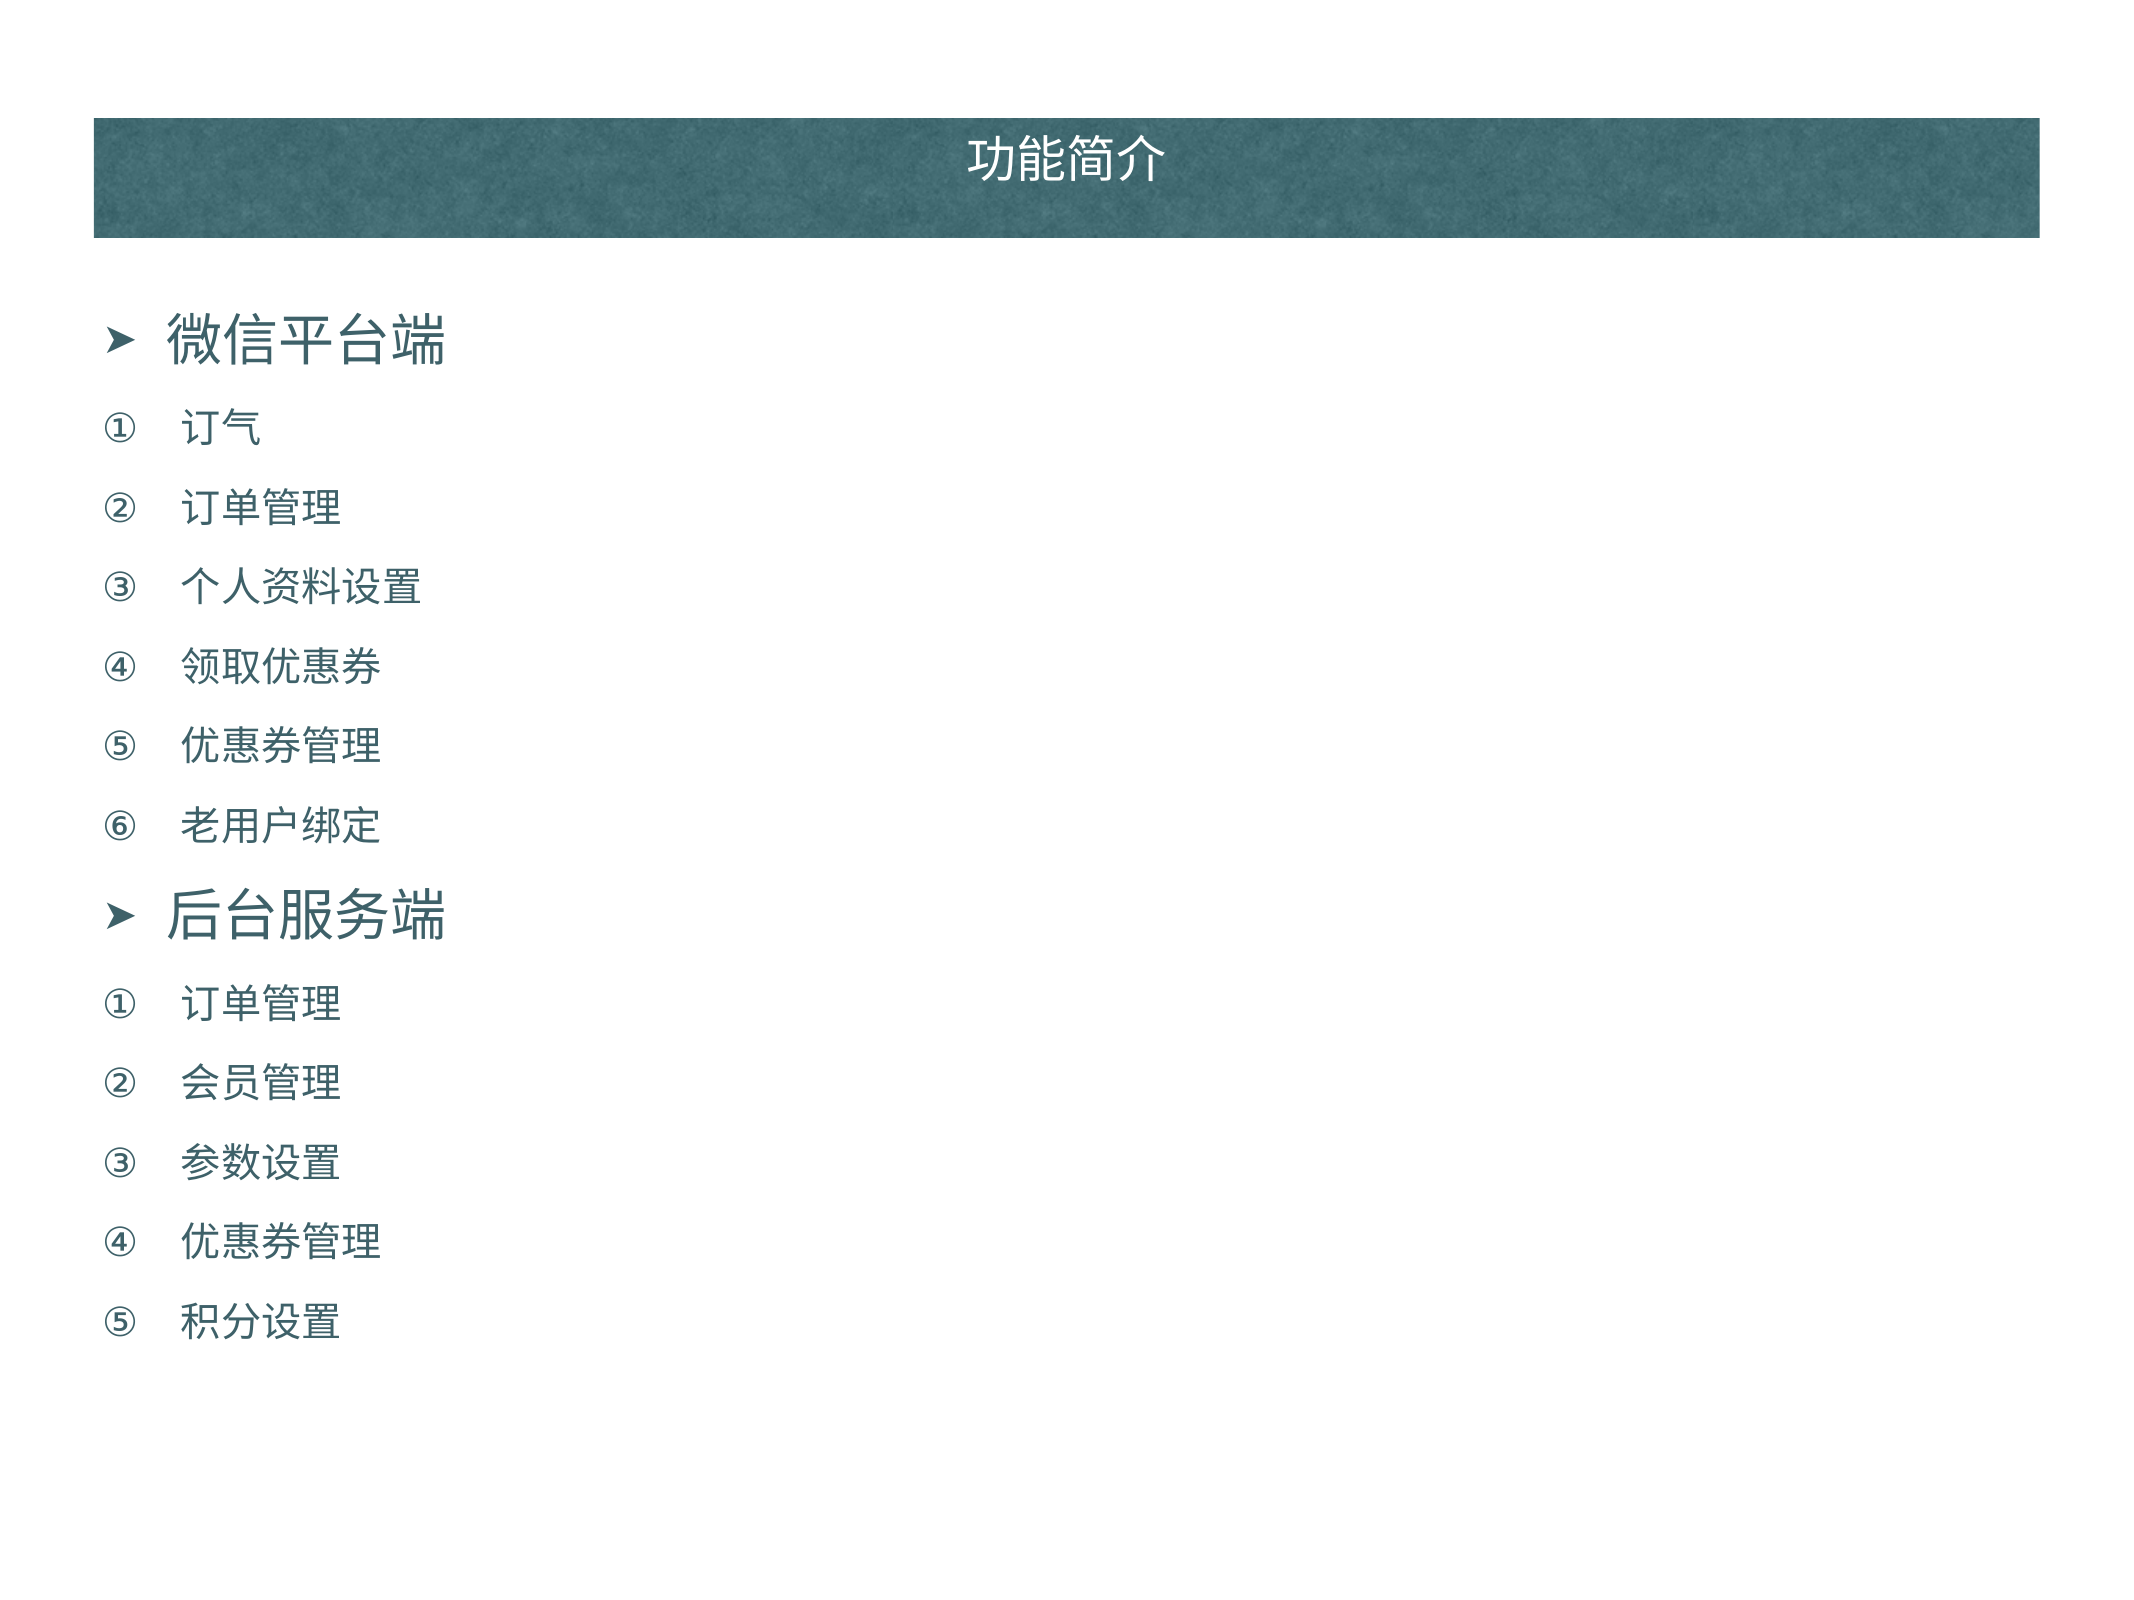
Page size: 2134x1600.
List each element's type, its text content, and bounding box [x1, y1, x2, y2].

list 微信平台端 订气 订单管理 个人资料设置 领取优惠券 优惠券管理 老用户绑定 后台服务端 订单管理 会员管理 参数设置 优惠券管理 积分设置 [93, 295, 2041, 1482]
title 功能简介 [93, 118, 2041, 238]
